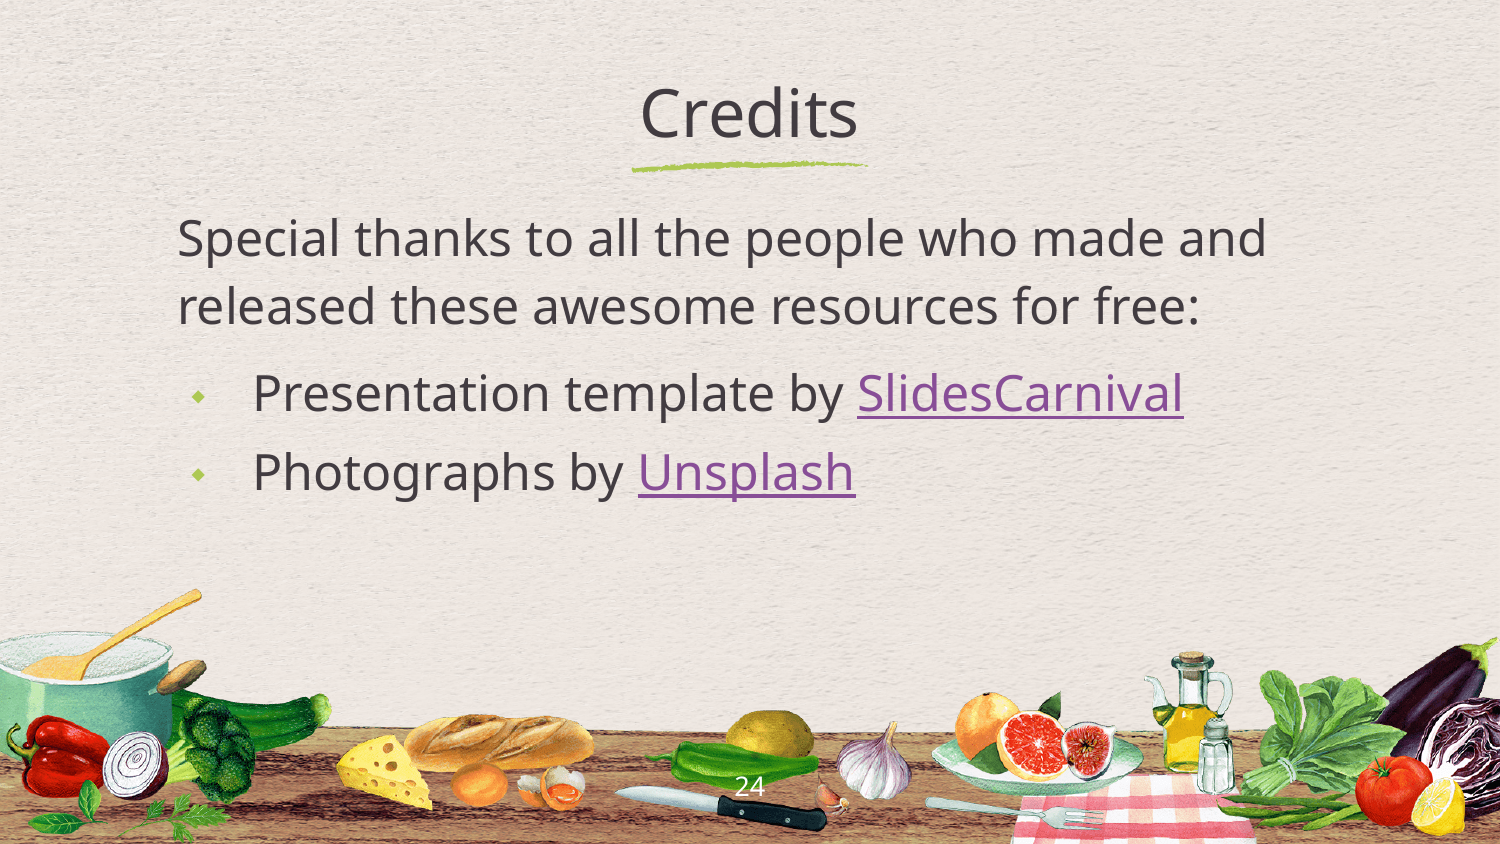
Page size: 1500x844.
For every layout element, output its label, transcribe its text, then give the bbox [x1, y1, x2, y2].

list Special thanks to all the people who made and released these awesome resources for free: Presentation template by SlidesCarnival Photographs by Unsplash [177, 197, 1323, 695]
picture [0, 0, 1500, 844]
title Credits [177, 87, 1323, 153]
slide_number ‹#› [705, 732, 795, 844]
